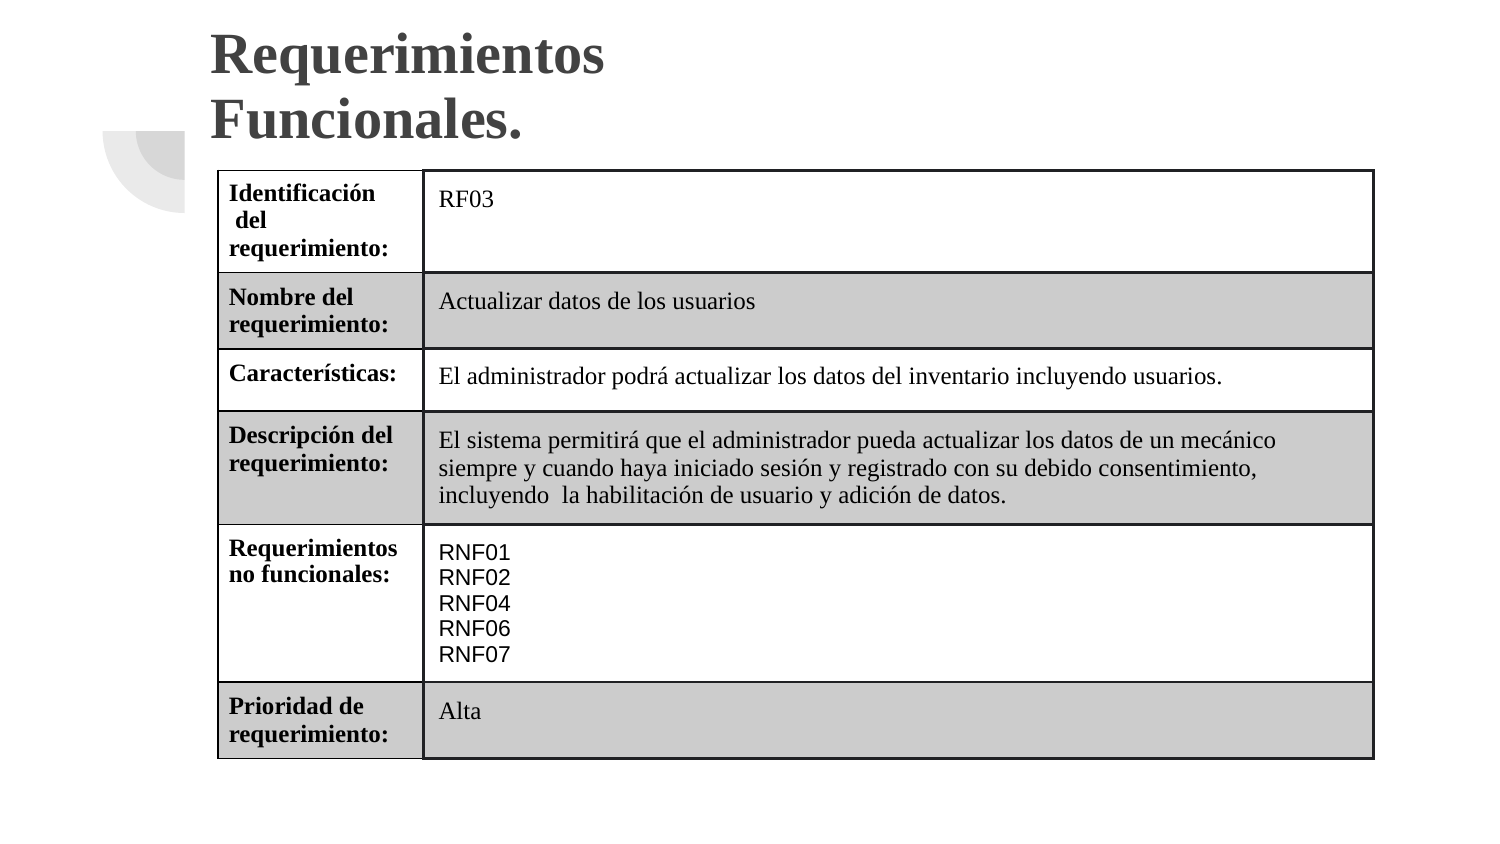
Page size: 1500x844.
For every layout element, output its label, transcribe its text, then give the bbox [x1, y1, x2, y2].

table_cell El administrador podrá actualizar los datos del inventario incluyendo usuarios. [425, 350, 1372, 410]
table_cell Alta [425, 683, 1372, 757]
table_cell RNF01 RNF02 RNF04 RNF06 RNF07 [425, 526, 1372, 681]
table_cell Descripción del requerimiento: [219, 412, 422, 524]
title Requerimientos Funcionales. [195, 6, 1349, 171]
table_cell Prioridad de requerimiento: [219, 683, 422, 758]
table_cell El sistema permitirá que el administrador pueda actualizar los datos de un mecánico siempre y cuando haya iniciado sesión y registrado con su debido consentimiento, incluyendo la habilitación de usuario y adición de datos. [425, 413, 1372, 523]
table_cell Características: [219, 350, 422, 410]
table_header Identificación del requerimiento: [219, 171, 422, 272]
table_header RF03 [425, 172, 1372, 271]
table_cell Nombre del requerimiento: [219, 273, 422, 348]
table_cell Requerimientos no funcionales: [219, 525, 422, 681]
table_cell Actualizar datos de los usuarios [425, 274, 1372, 347]
